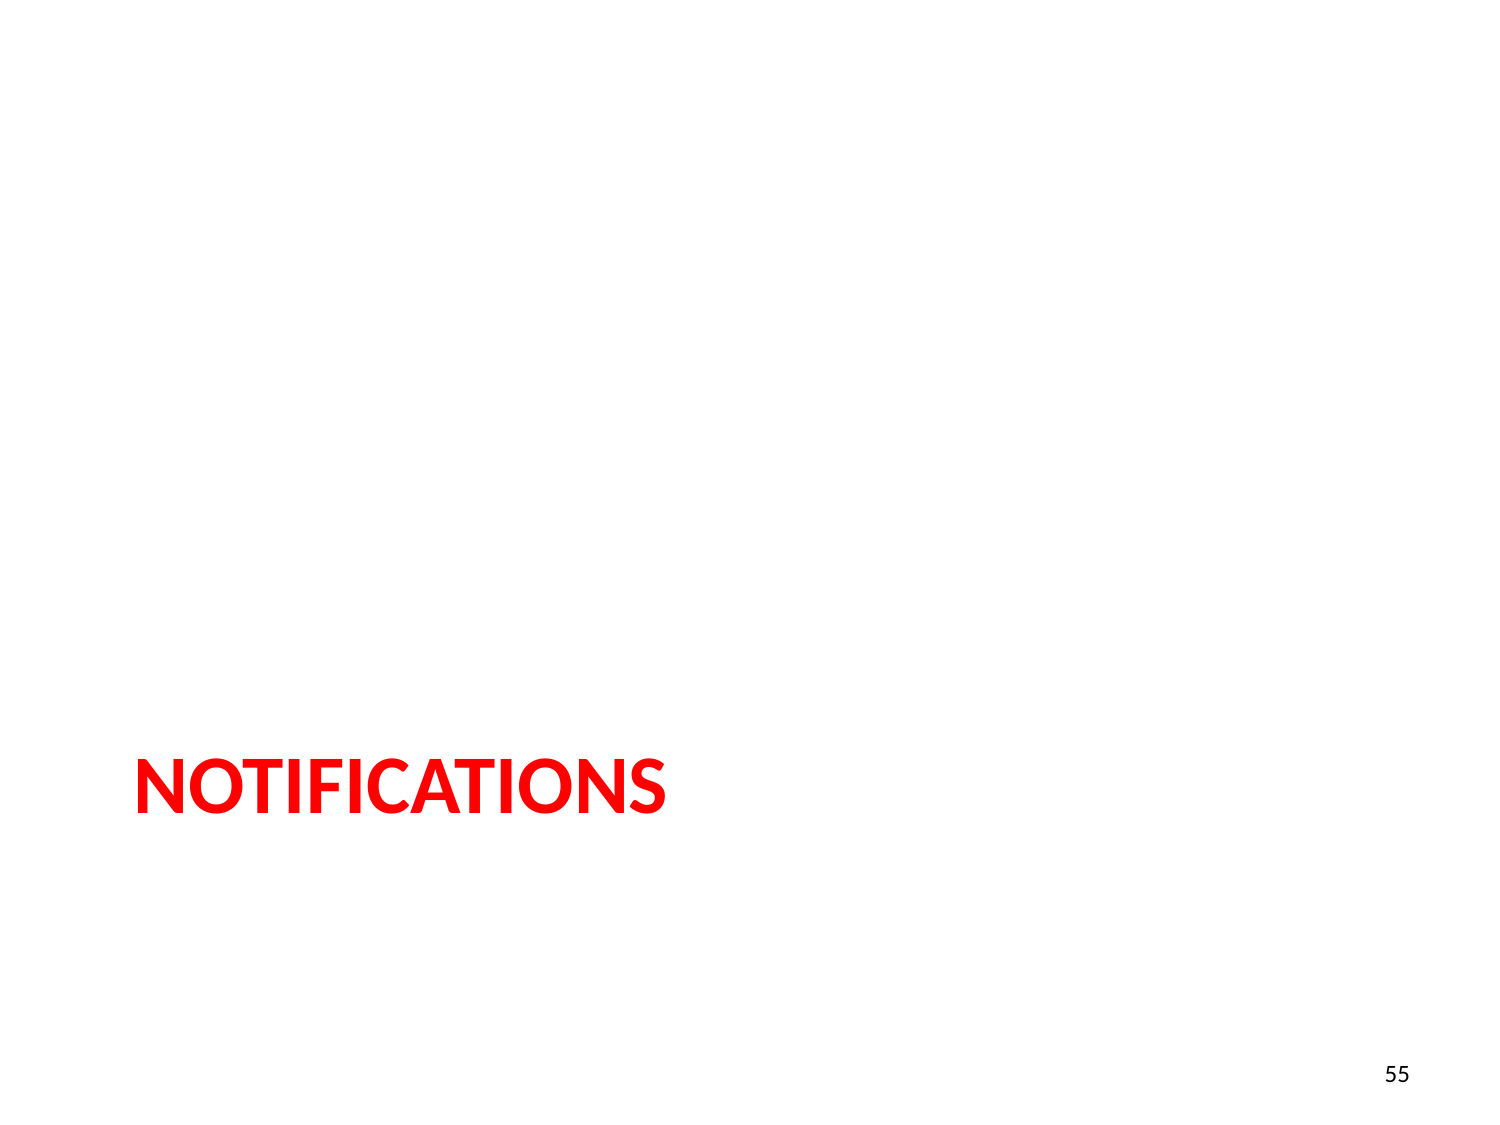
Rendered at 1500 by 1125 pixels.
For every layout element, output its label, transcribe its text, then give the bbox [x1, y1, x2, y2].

slide_number 55 [1074, 1042, 1425, 1103]
title Notifications [118, 722, 1394, 947]
